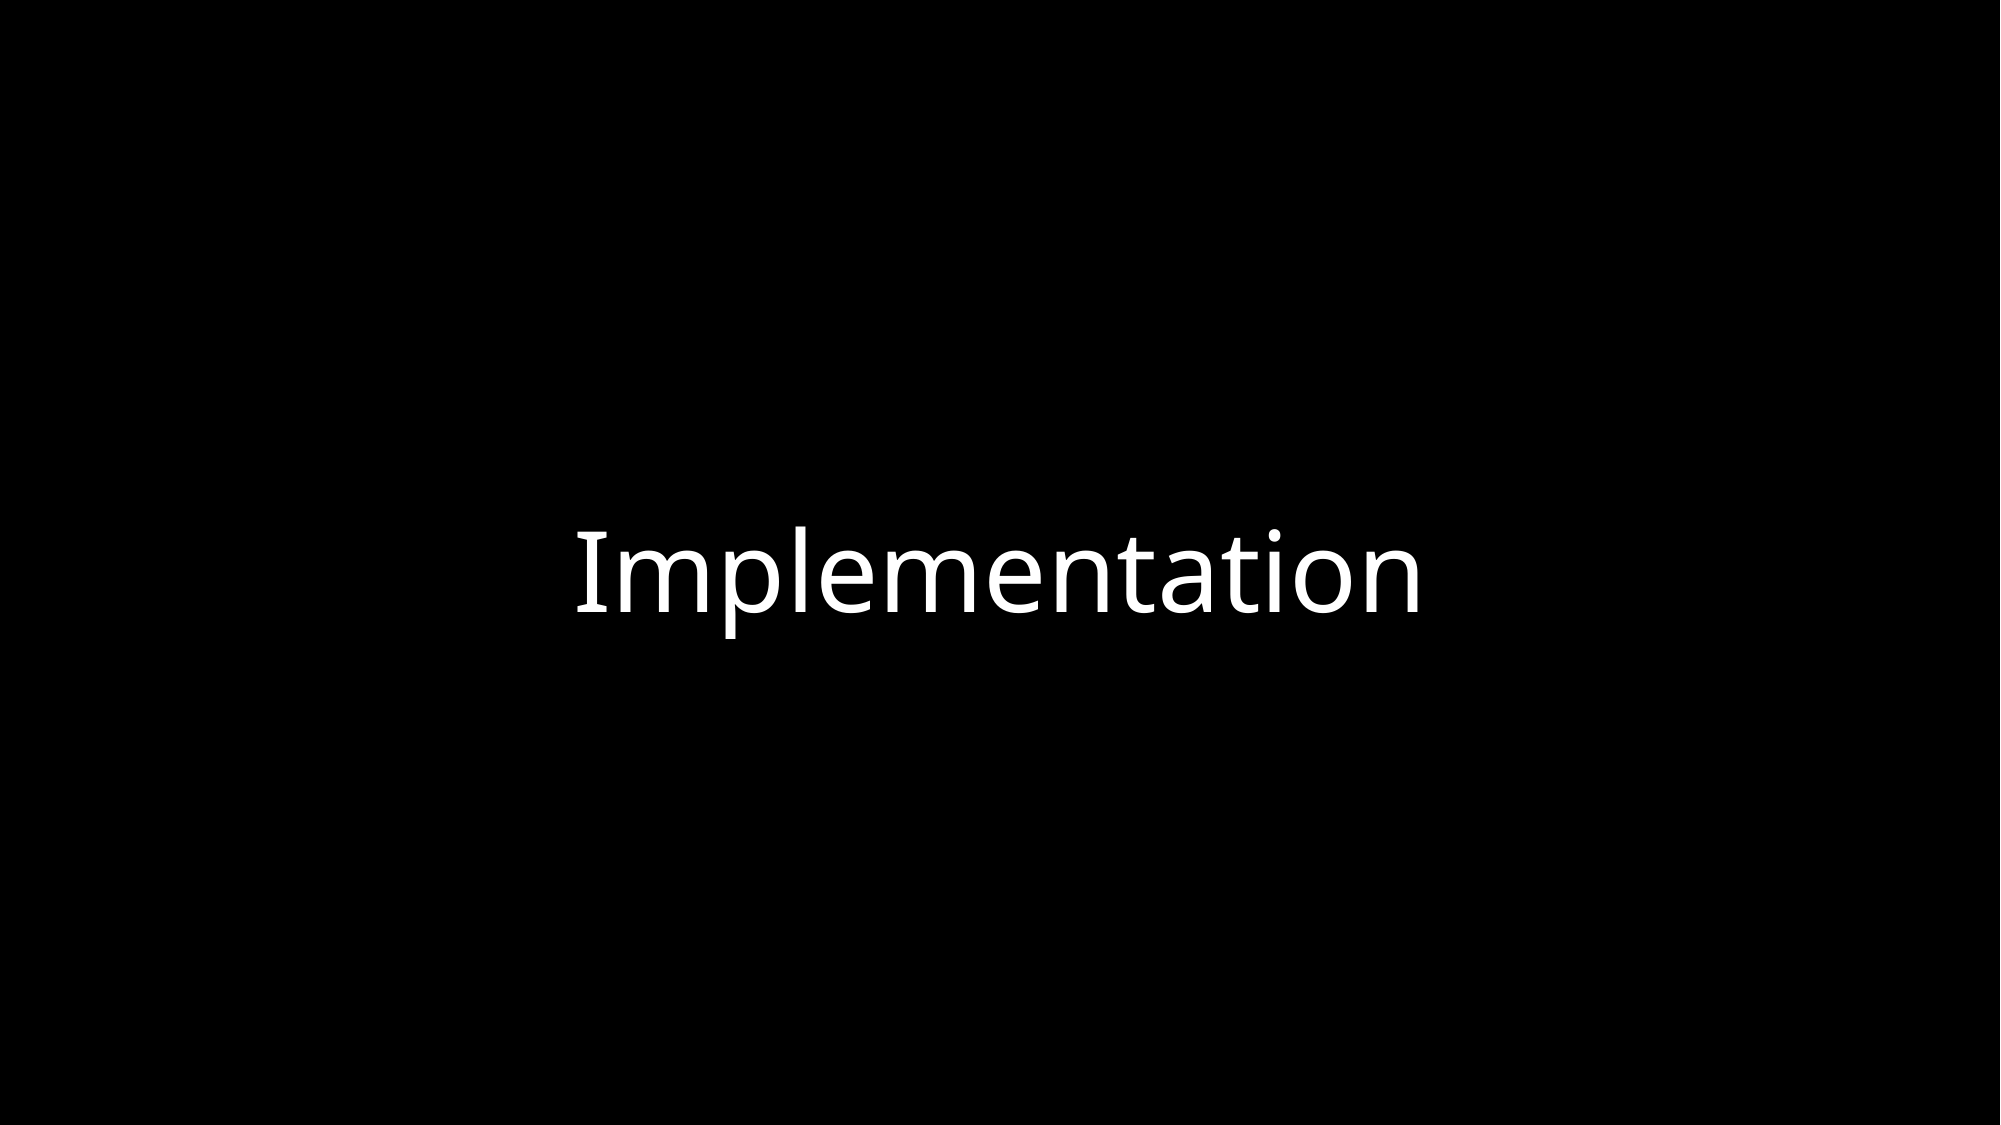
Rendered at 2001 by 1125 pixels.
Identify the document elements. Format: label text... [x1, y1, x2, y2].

title Implementation [138, 479, 1863, 644]
